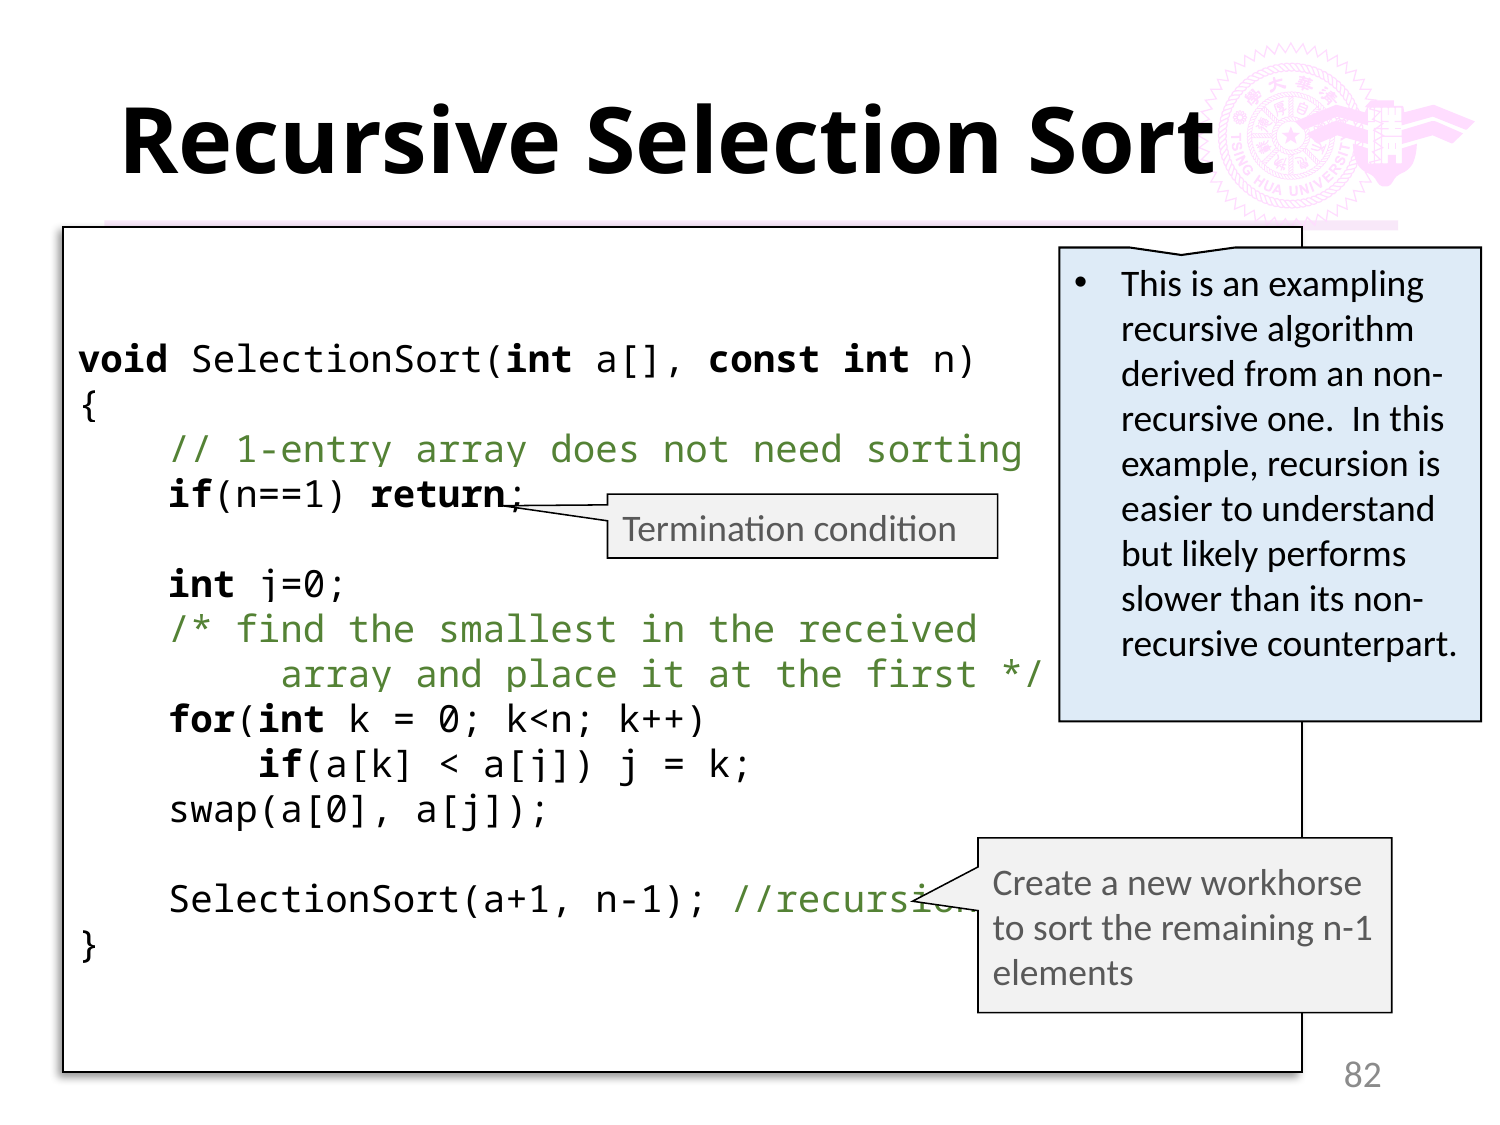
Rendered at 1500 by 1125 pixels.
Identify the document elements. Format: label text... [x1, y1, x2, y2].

text_box void SelectionSort(int a[], const int n) { // 1-entry array does not need sorting if(n==1) return; int j=0; /* find the smallest in the received array and place it at the first */ for(int k = 0; k<n; k++) if(a[k] < a[j]) j = k; swap(a[0], a[j]); SelectionSort(a+1, n-1); //recursion } [62, 226, 1303, 1073]
text_box Create a new workhorse to sort the remaining n-1 elements [909, 836, 1393, 1014]
text_box This is an exampling recursive algorithm derived from an non-recursive one. In this example, recursion is easier to understand but likely performs slower than its non-recursive counterpart. [1058, 246, 1483, 723]
slide_number 82 [1059, 1042, 1397, 1103]
text_box Termination condition [502, 493, 999, 560]
title Recursive Selection Sort [103, 59, 1397, 228]
